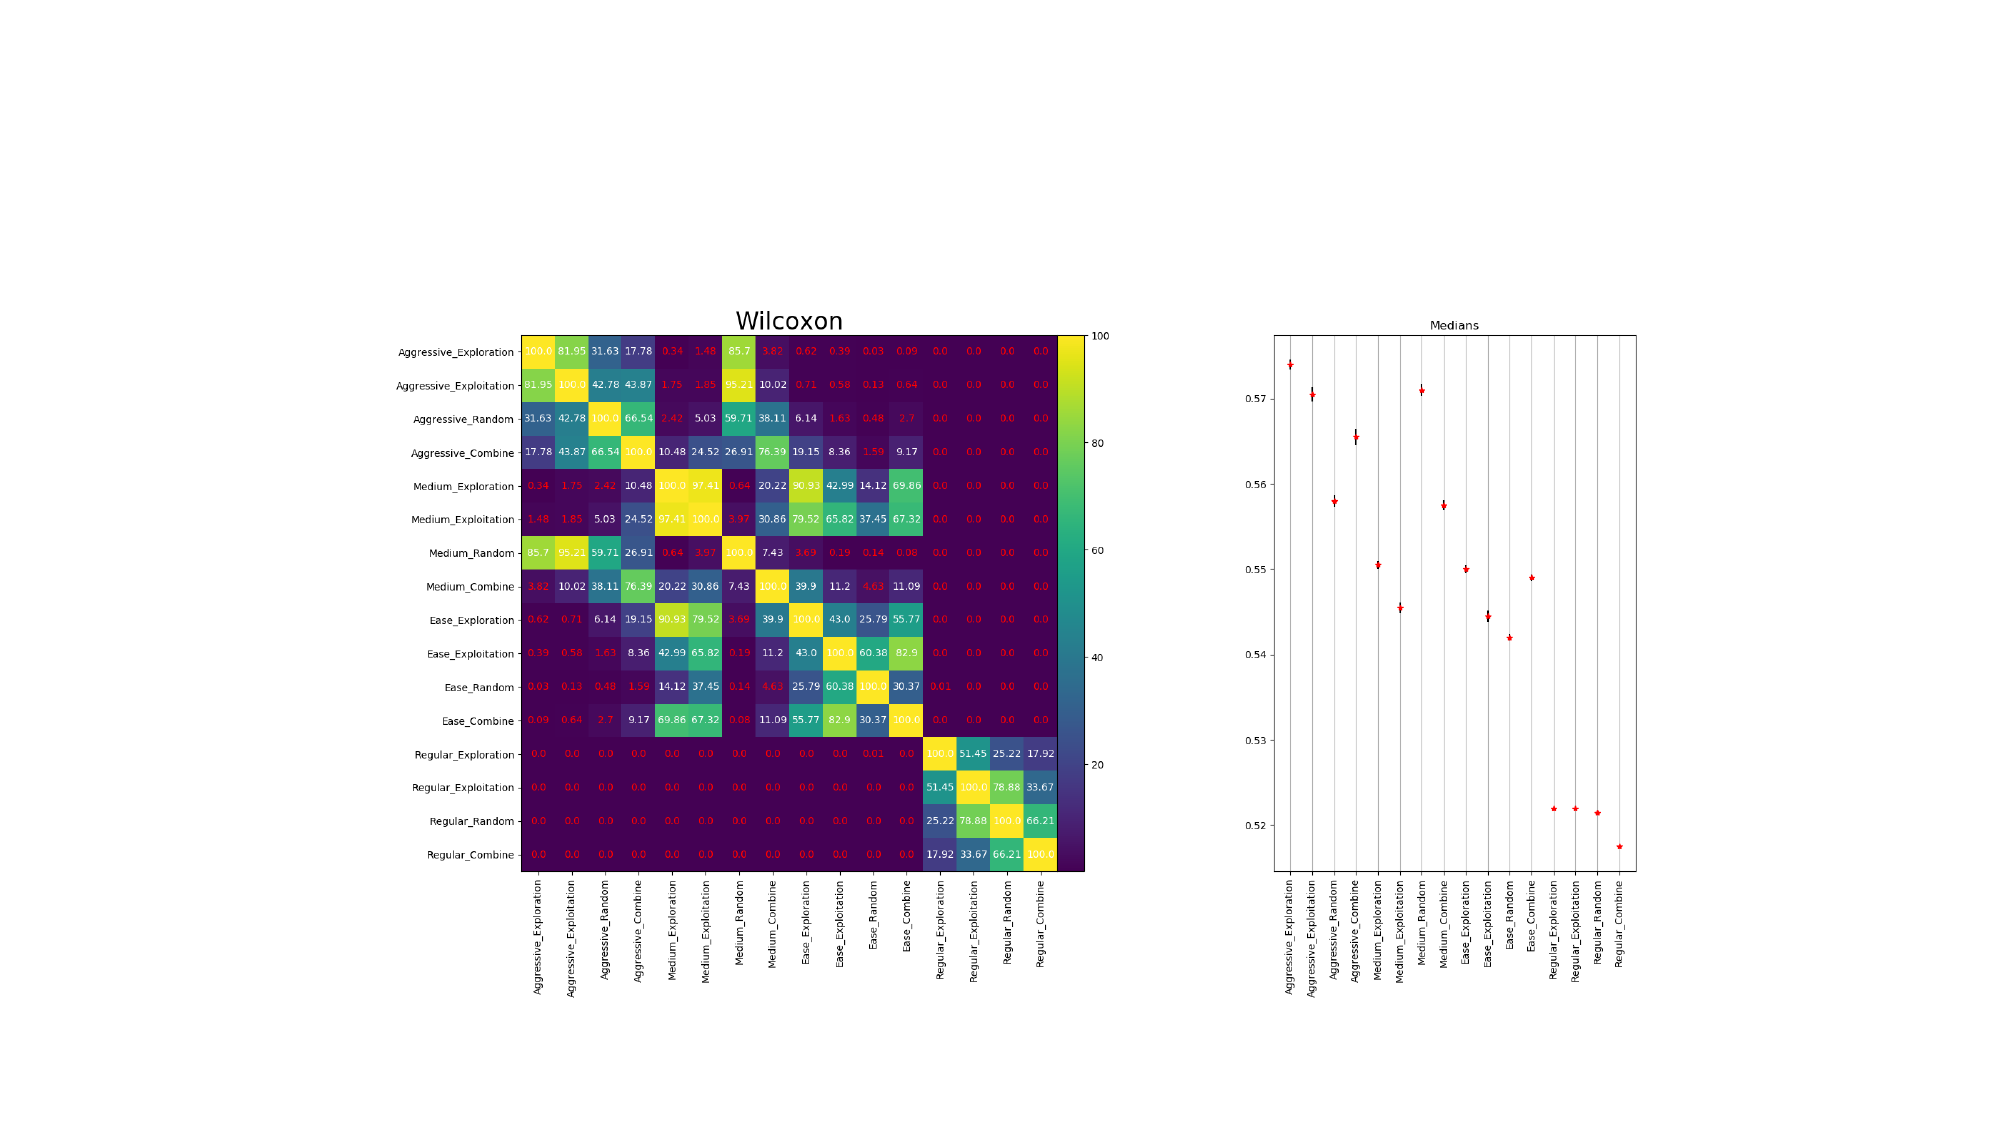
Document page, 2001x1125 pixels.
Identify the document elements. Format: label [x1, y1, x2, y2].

list [338, 299, 1662, 1014]
